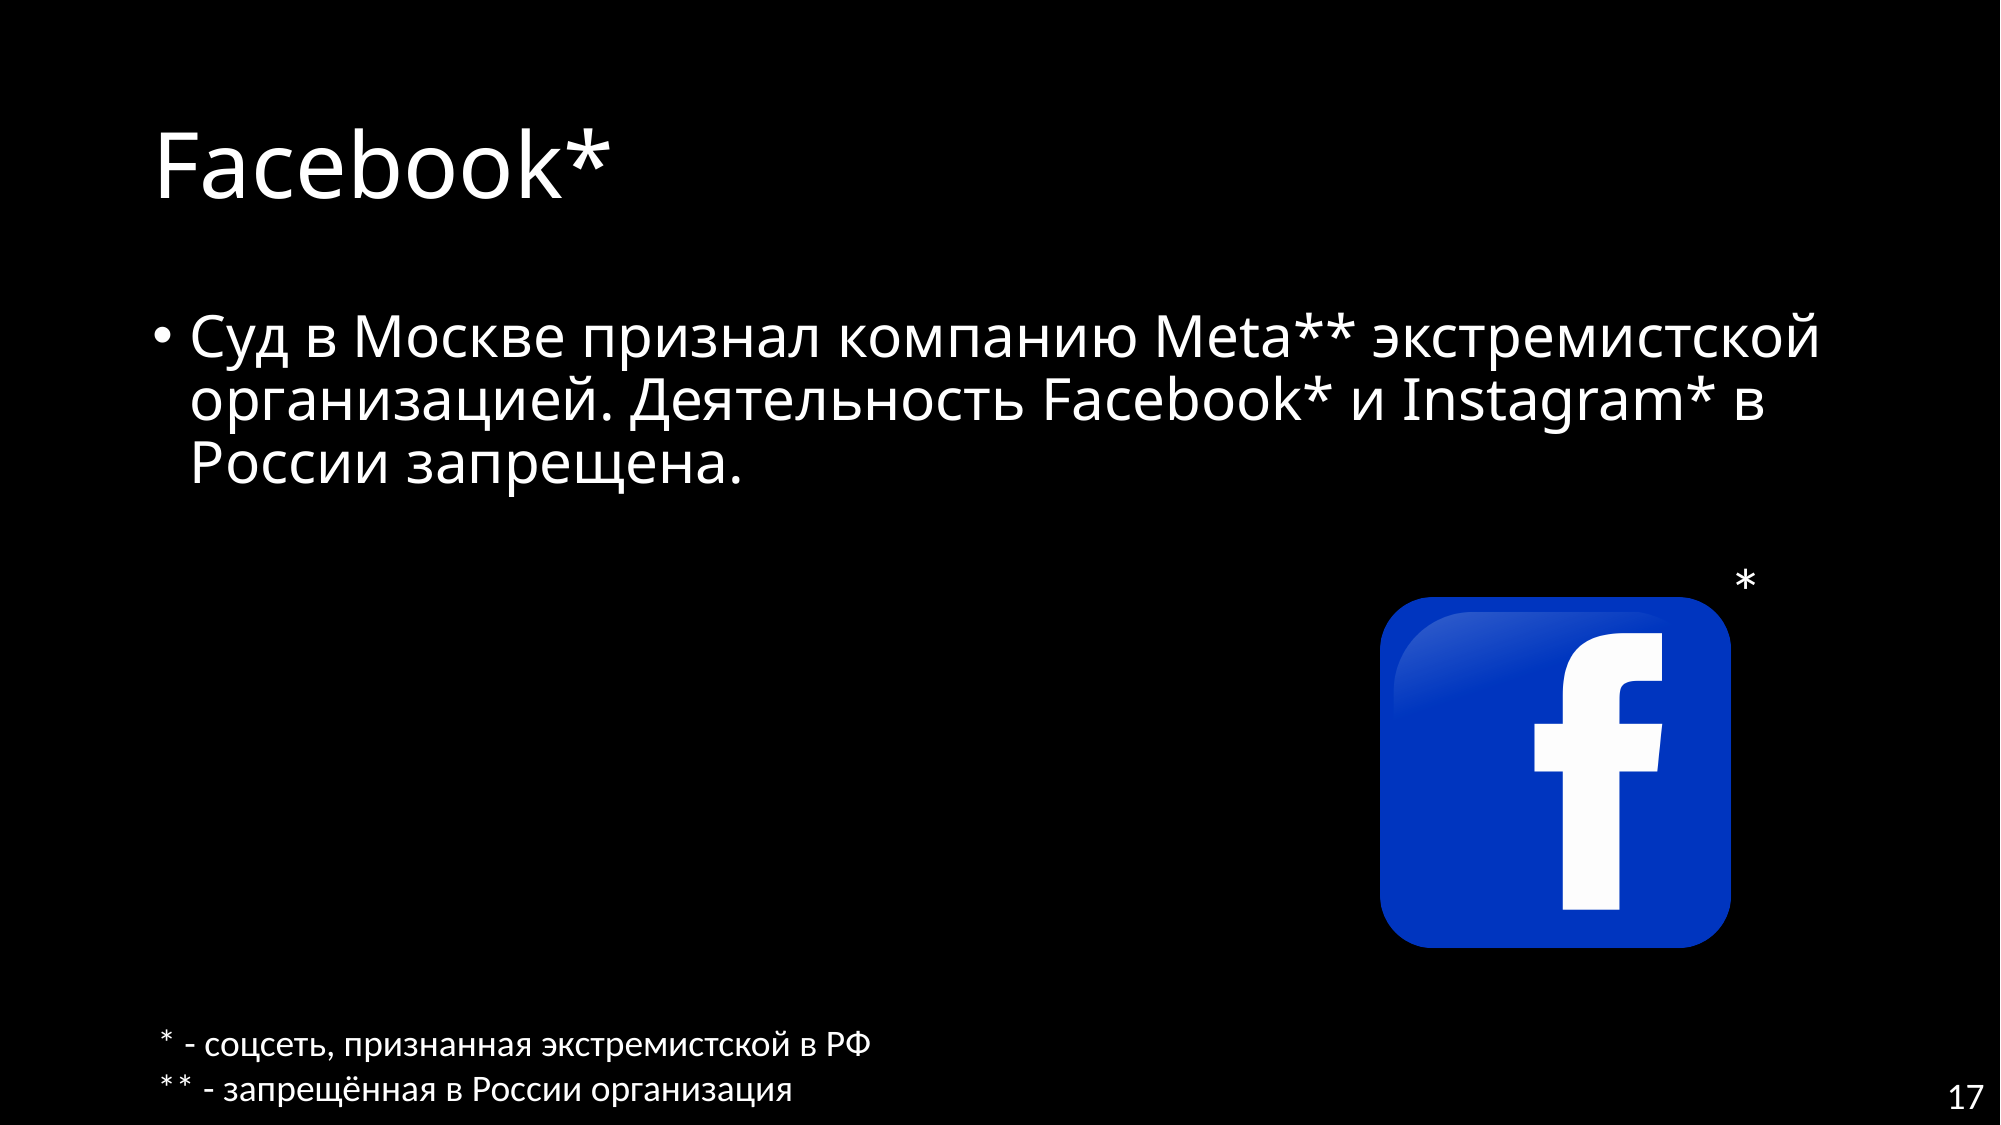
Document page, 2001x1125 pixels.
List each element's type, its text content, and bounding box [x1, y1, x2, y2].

list Суд в Москве признал компанию Meta** экстремистской организацией. Деятельность Facebook* и Instagram* в России запрещена. [137, 299, 1863, 1014]
picture [1365, 582, 1746, 963]
text_box * [1714, 542, 1778, 638]
text_box * - соцсеть, признанная экстремистской в РФ ** - запрещённая в России организация [142, 1011, 887, 1117]
title Facebook* [137, 59, 1863, 278]
text_box 17 [1931, 1064, 2000, 1125]
